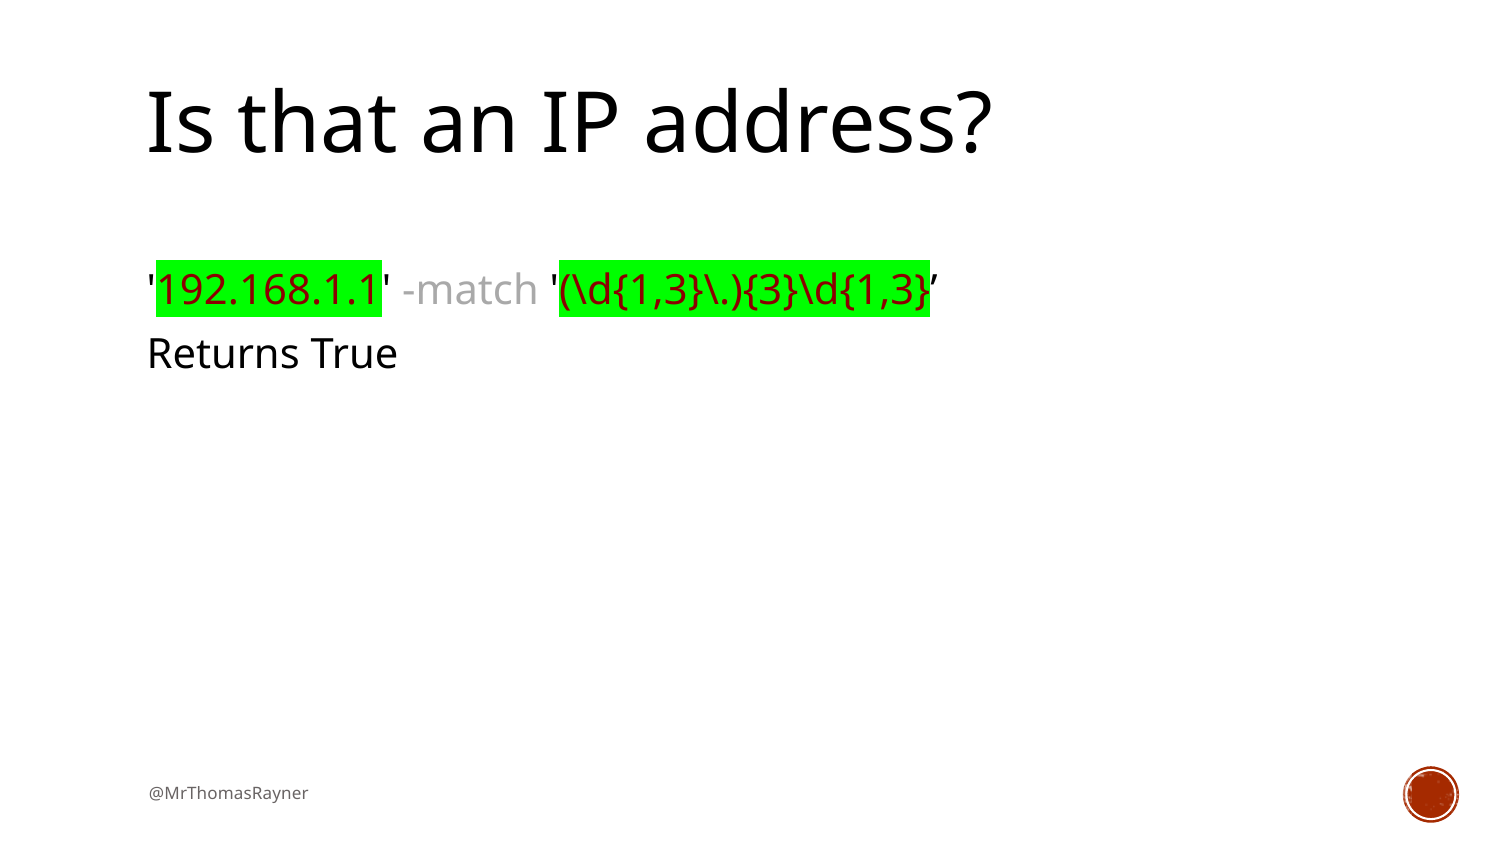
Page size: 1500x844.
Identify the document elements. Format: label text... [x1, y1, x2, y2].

list '192.168.1.1' -match '(\d{1,3}\.){3}\d{1,3}’ Returns True [131, 261, 1370, 760]
footer @MrThomasRayner [133, 771, 913, 817]
title Is that an IP address? [131, 59, 1370, 192]
